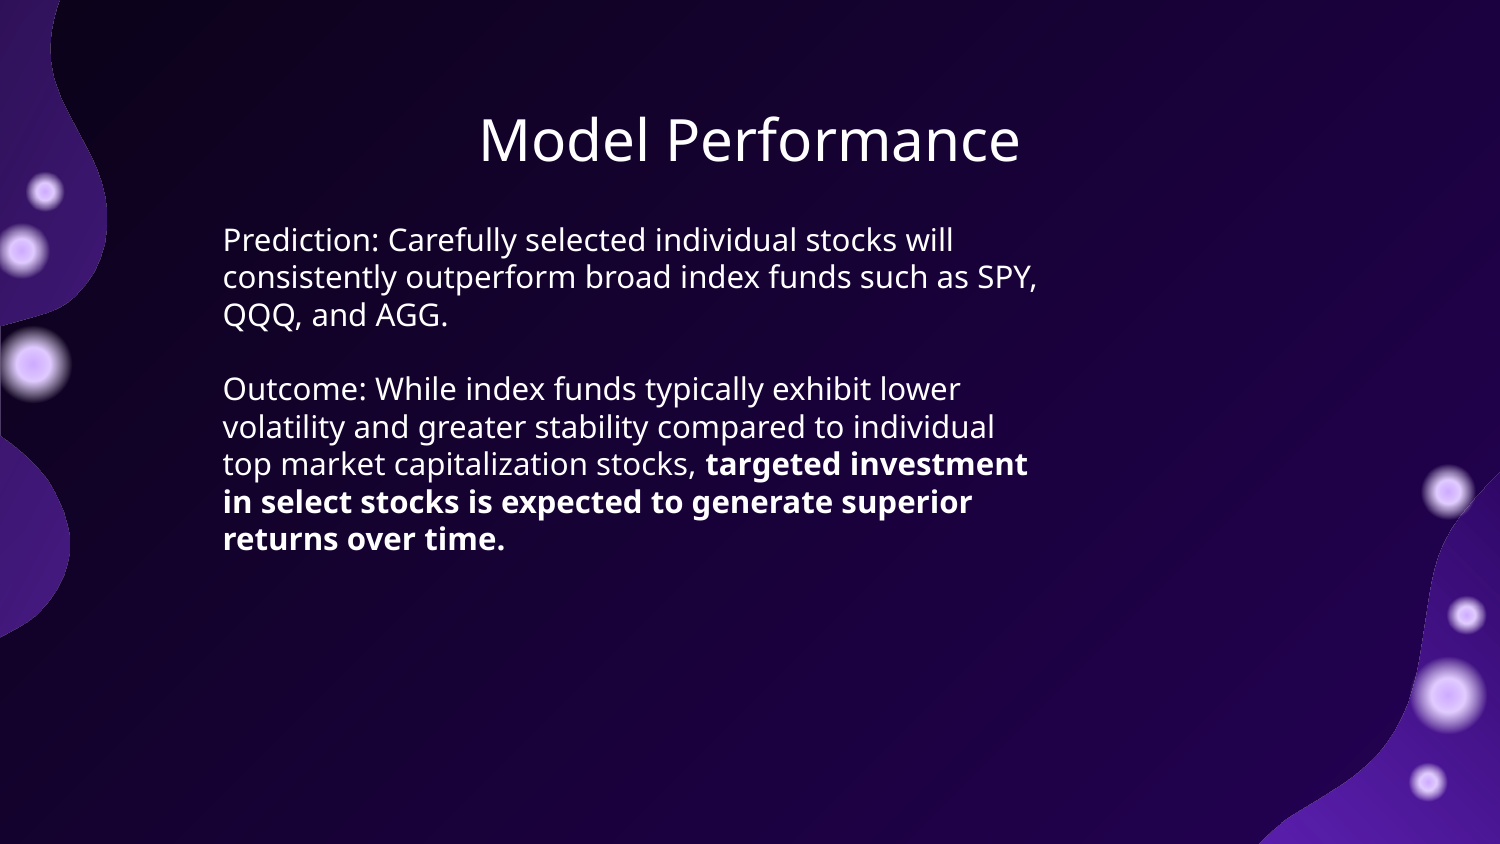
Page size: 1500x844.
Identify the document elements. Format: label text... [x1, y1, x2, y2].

title Model Performance [118, 88, 1382, 183]
text_box Prediction: Carefully selected individual stocks will consistently outperform broad index funds such as SPY, QQQ, and AGG. Outcome: While index funds typically exhibit lower volatility and greater stability compared to individual top market capitalization stocks, targeted investment in select stocks is expected to generate superior returns over time. [207, 204, 1064, 572]
